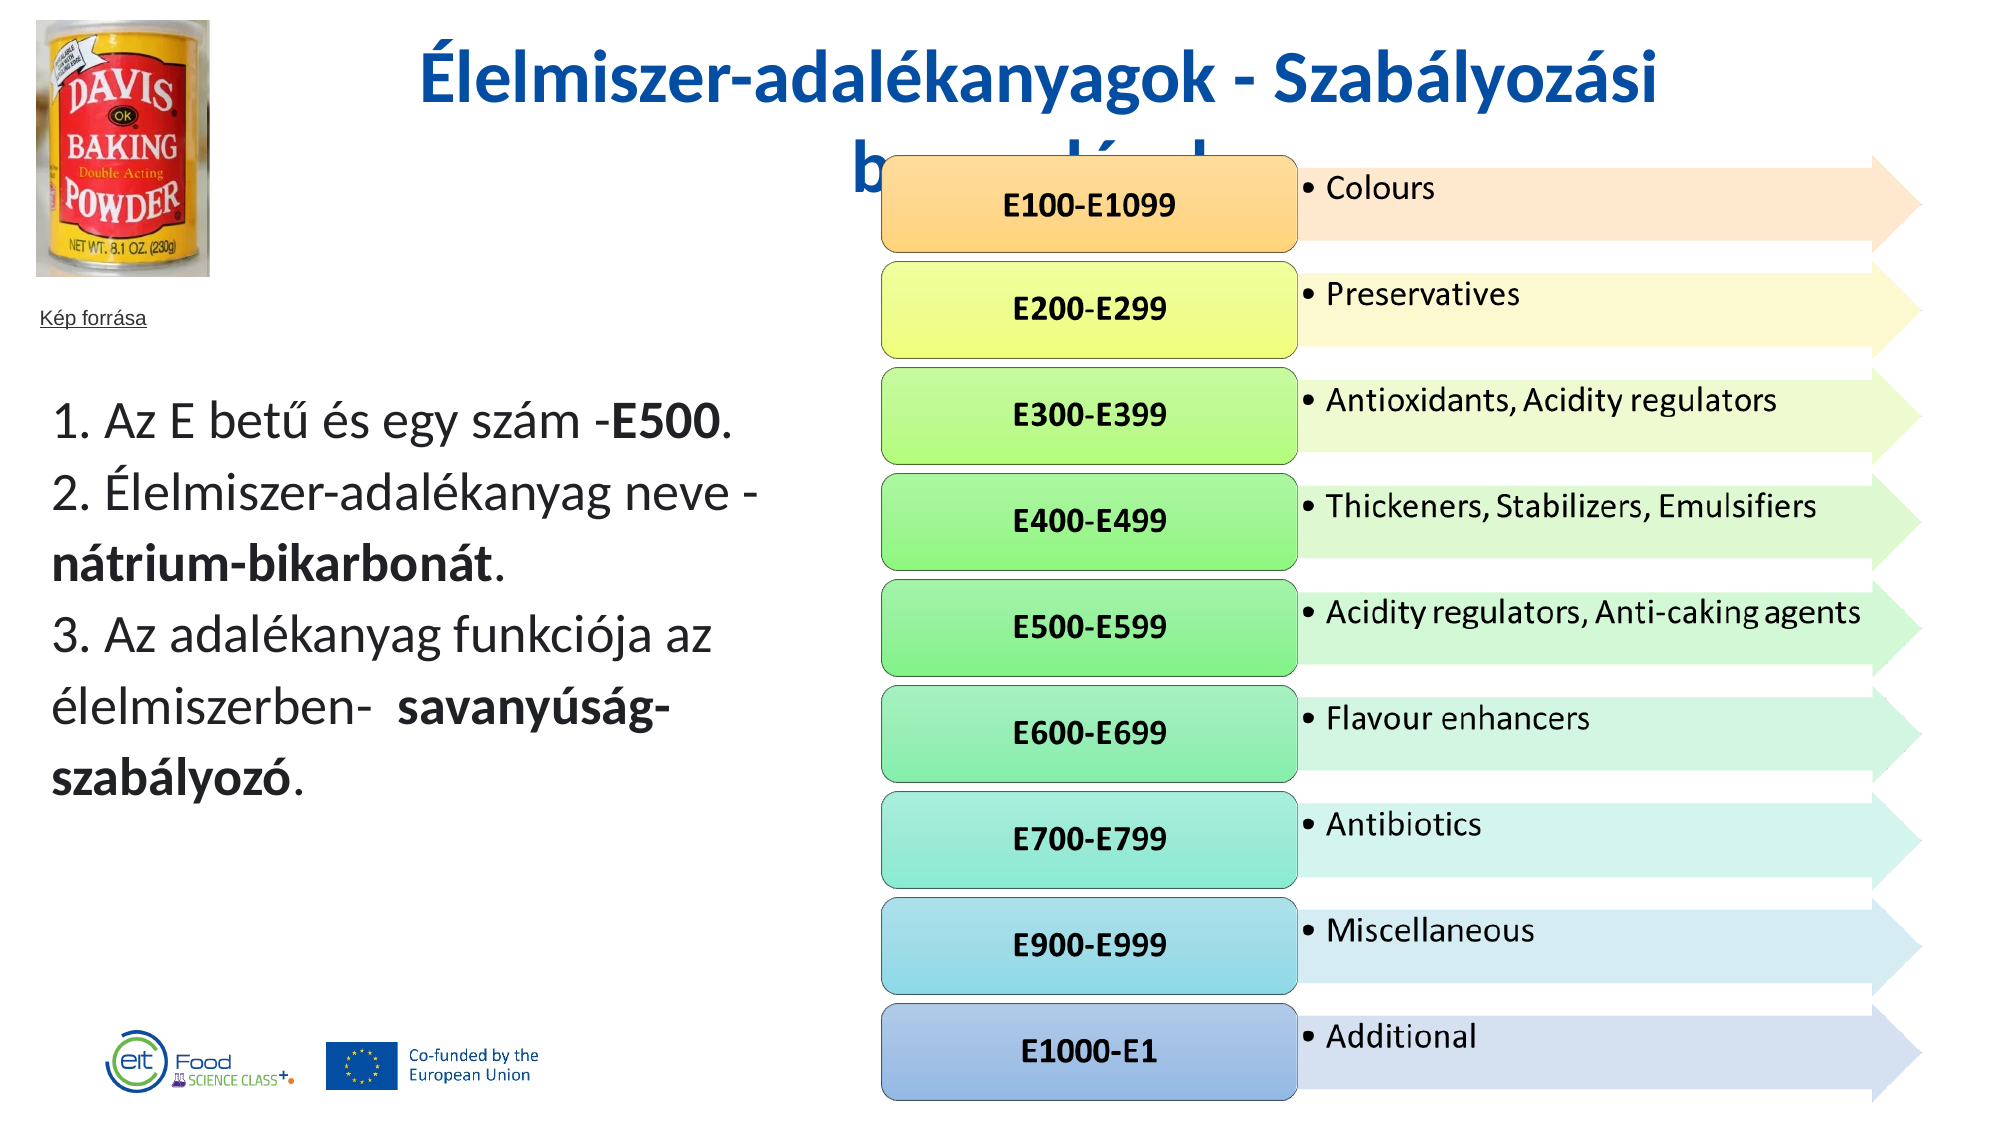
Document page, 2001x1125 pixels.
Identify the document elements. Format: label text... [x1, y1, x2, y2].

picture [35, 20, 210, 278]
picture [105, 1030, 294, 1093]
text_box Kép forrása [24, 292, 222, 343]
picture [879, 152, 1922, 1102]
text_box 1. Az E betű és egy szám -E500. 2. Élelmiszer-adalékanyag neve - nátrium-bikarbonát. 3. Az adalékanyag funkciója az élelmiszerben- savanyúság-szabályozó. [36, 362, 832, 857]
picture [326, 1042, 538, 1090]
text_box Élelmiszer-adalékanyagok - Szabályozási besorolások [301, 20, 1778, 92]
